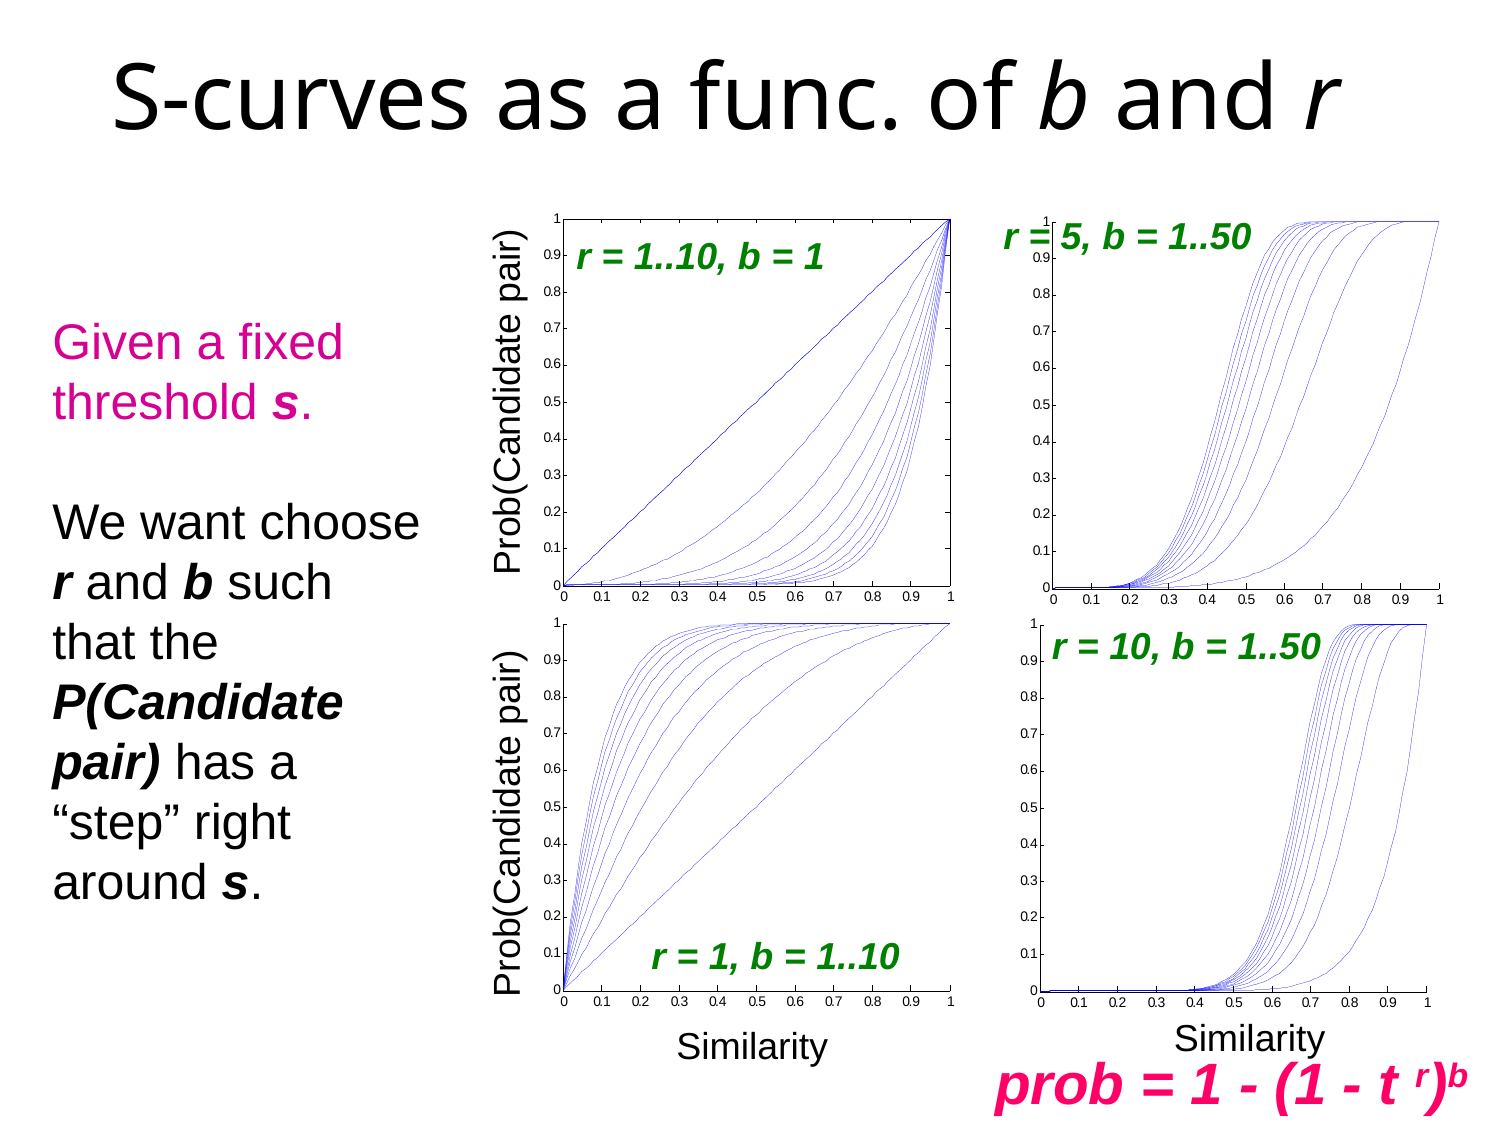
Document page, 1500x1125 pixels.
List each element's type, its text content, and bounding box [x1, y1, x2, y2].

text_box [474, 184, 1488, 1076]
text_box Given a fixed threshold s. We want choose r and b such that the P(Candidate pair) has a “step” right around s. [37, 302, 438, 917]
title S-curves as a func. of b and r [95, 0, 1390, 209]
text_box prob = 1 - (1 - t r)b [980, 1076, 1484, 1124]
